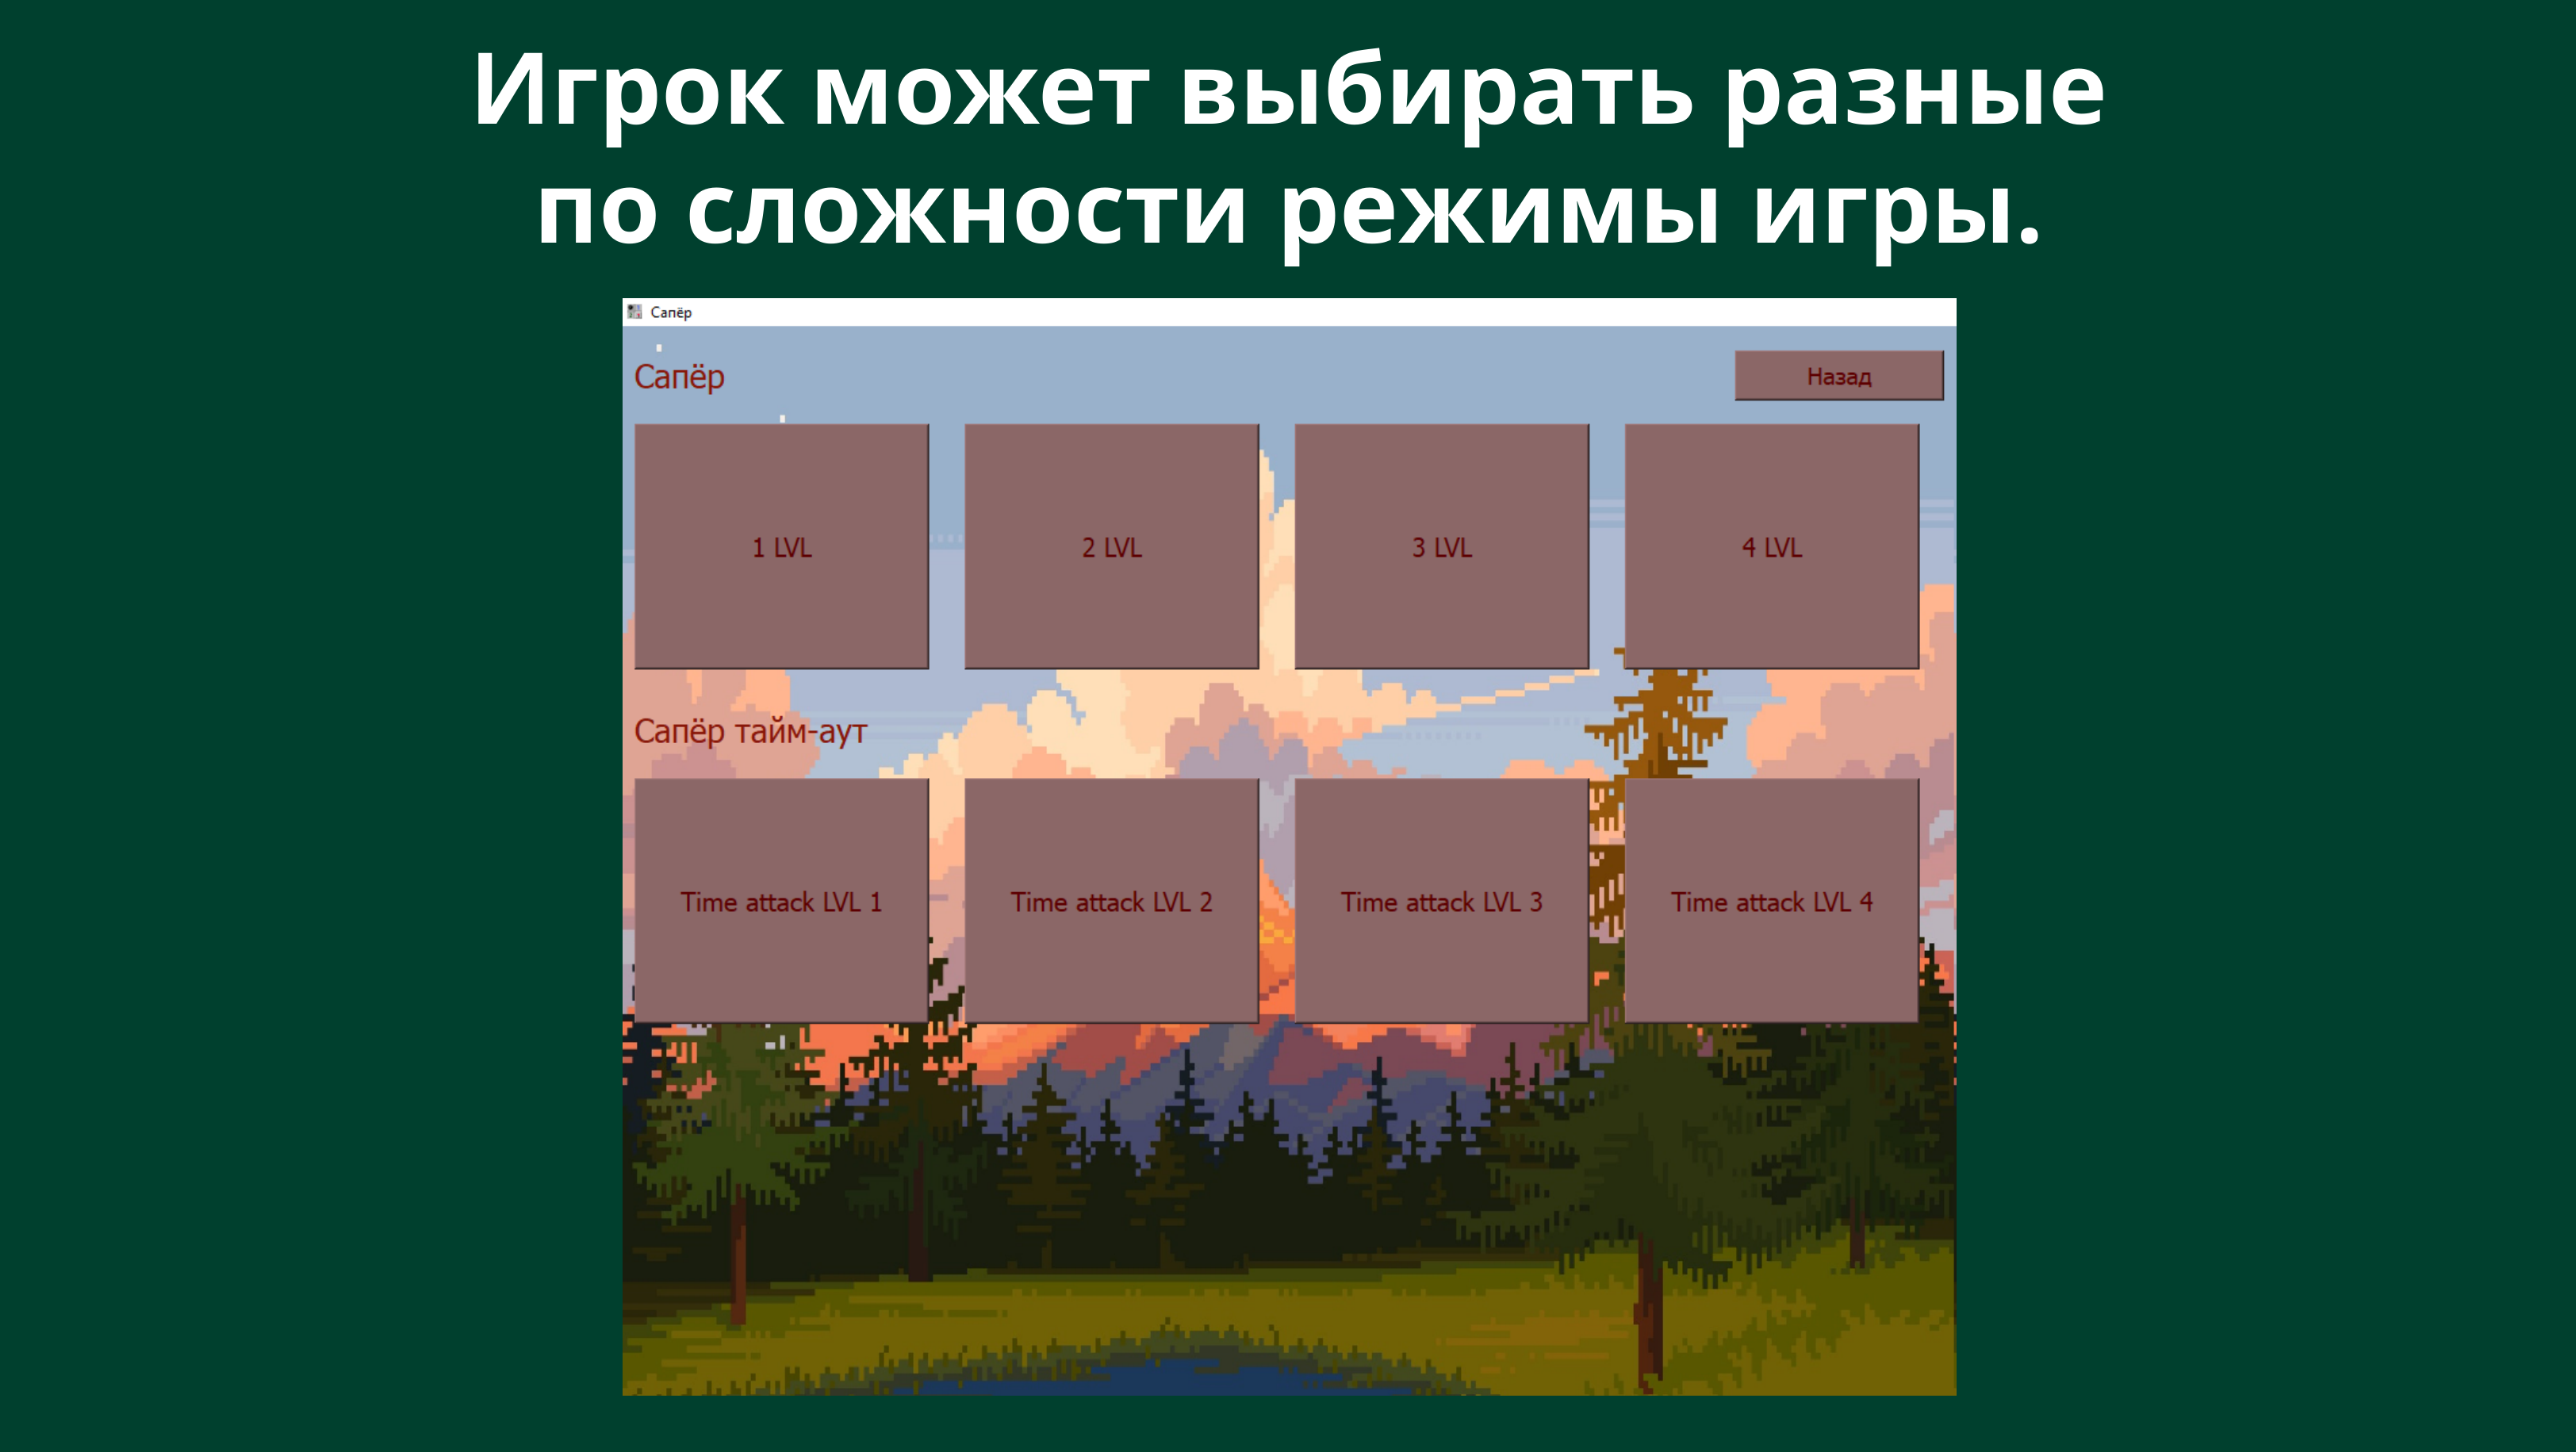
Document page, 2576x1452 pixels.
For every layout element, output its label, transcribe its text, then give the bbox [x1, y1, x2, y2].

text_box Игрок может выбирать разные по сложности режимы игры. [366, 65, 2214, 224]
picture [623, 298, 1957, 1396]
